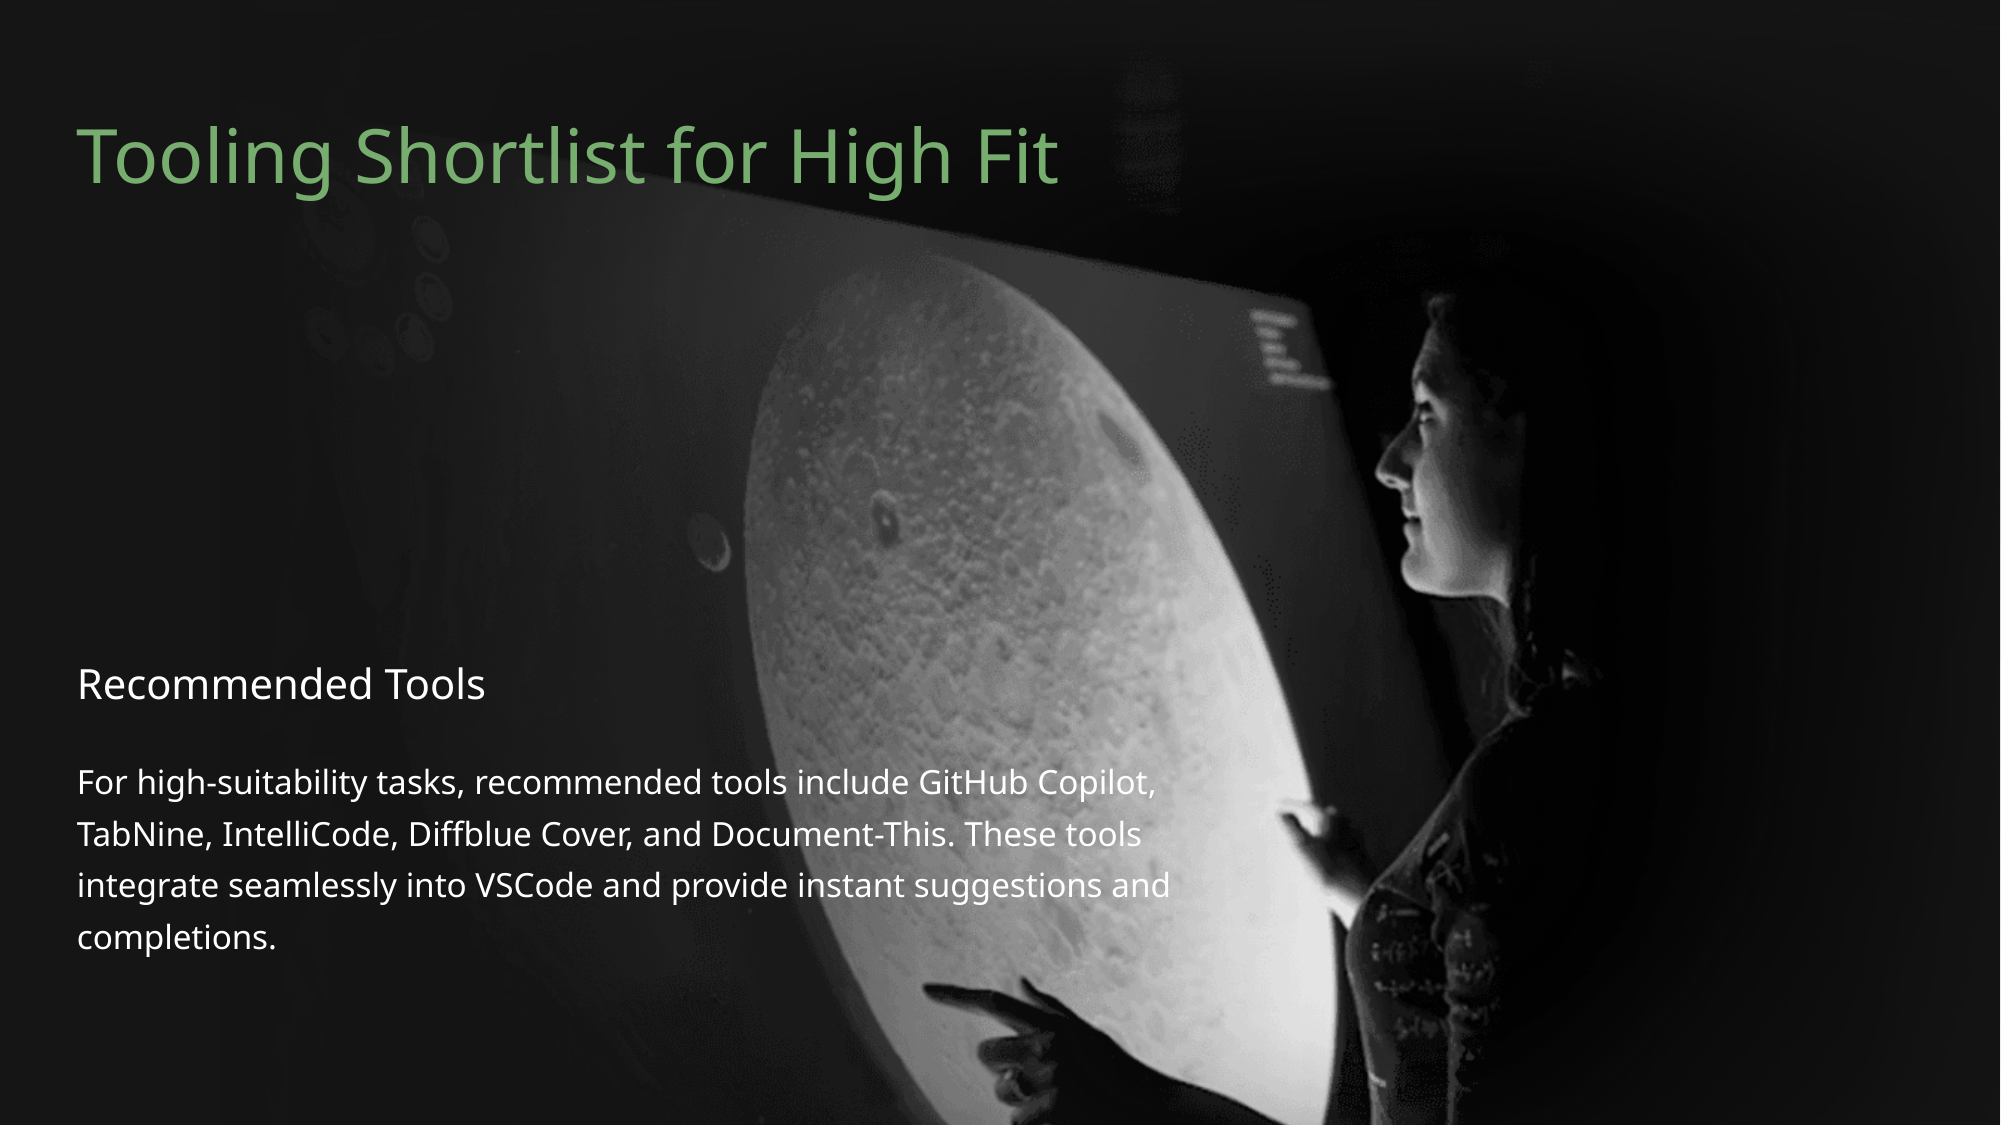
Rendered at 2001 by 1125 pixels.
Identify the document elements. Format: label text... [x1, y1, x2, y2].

picture [220, 0, 2001, 1125]
text_box Recommended Tools [76, 657, 220, 748]
text_box Tooling Shortlist for High Fit [76, 108, 220, 199]
text_box For high-suitability tasks, recommended tools include GitHub Copilot, TabNine, IntelliCode, Diffblue Cover, and Document-This. These tools integrate seamlessly into VSCode and provide instant suggestions and completions. [76, 748, 220, 1016]
